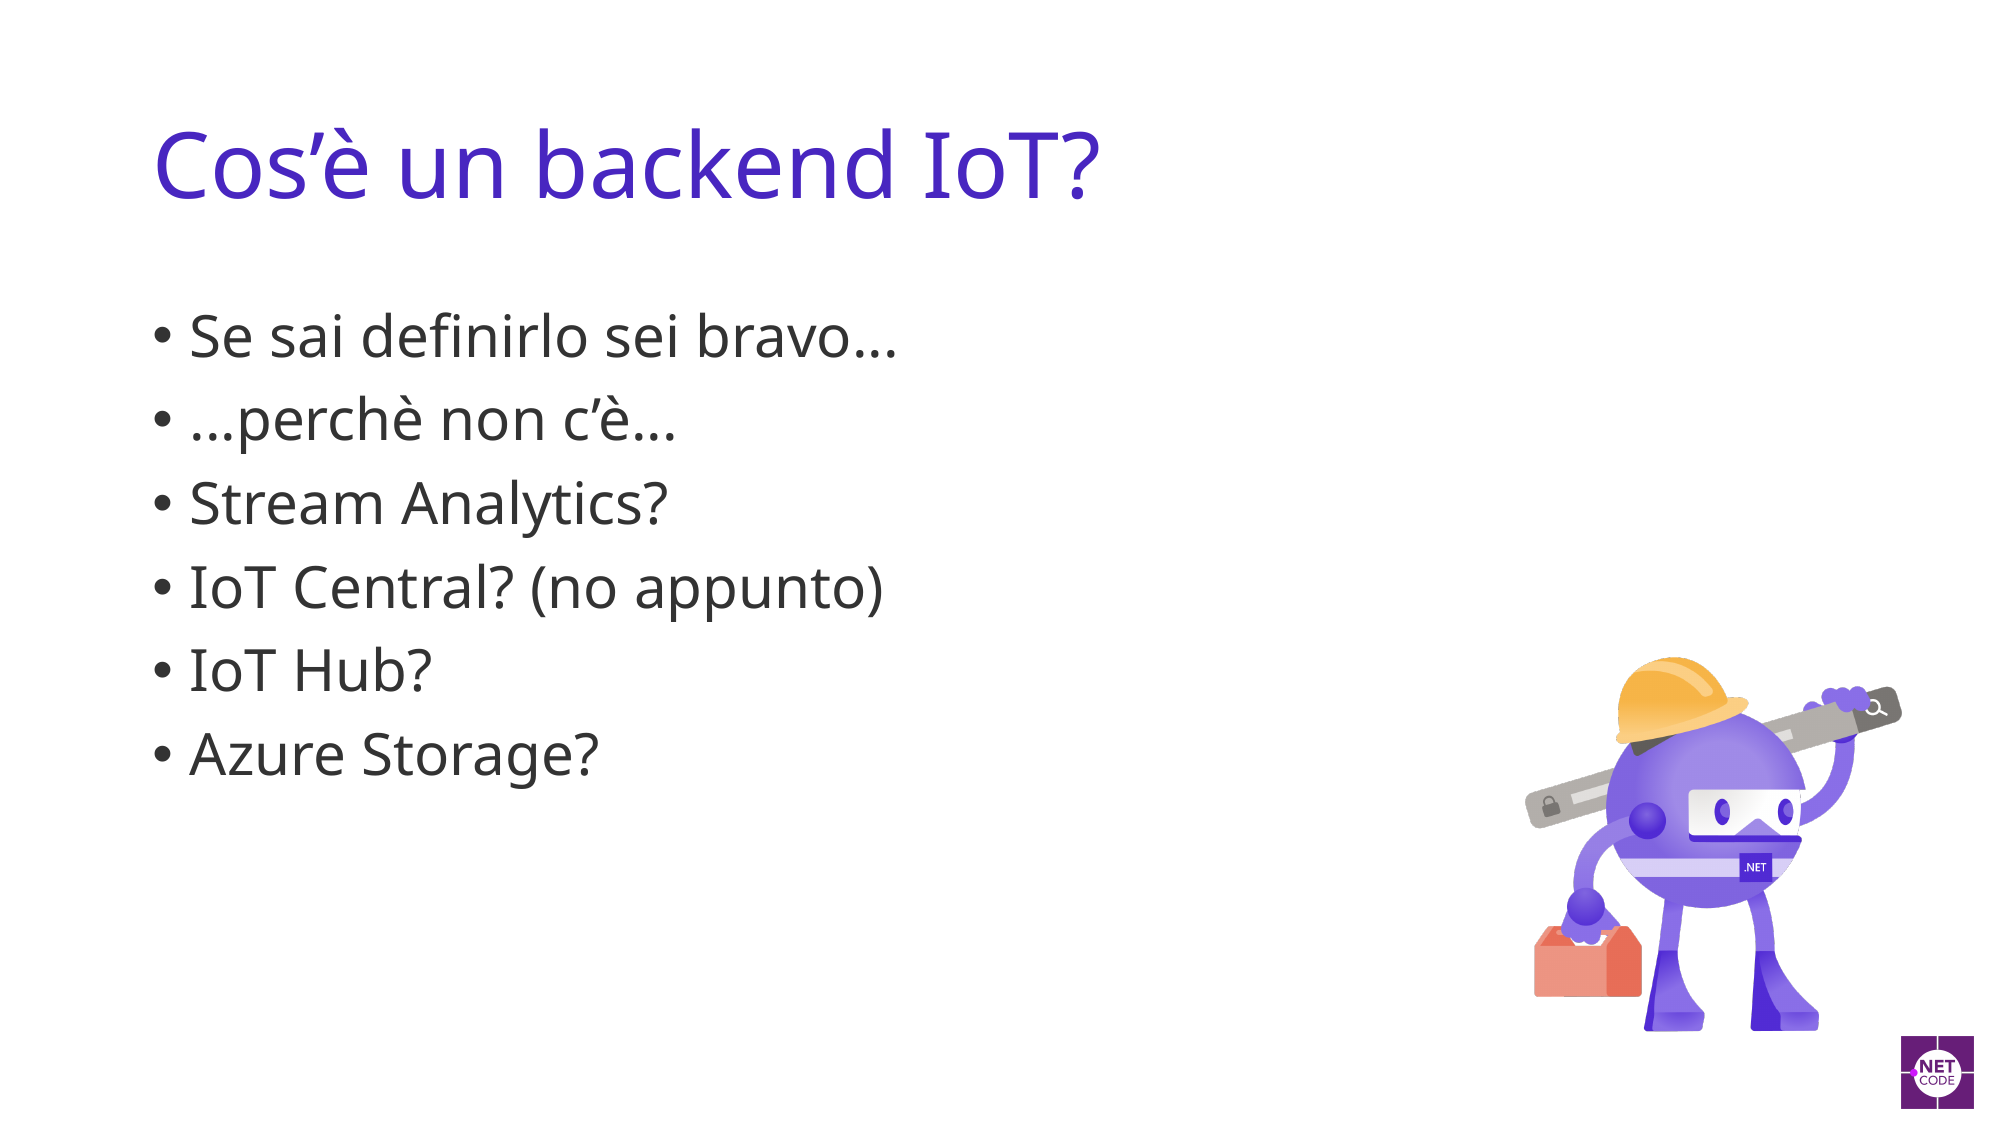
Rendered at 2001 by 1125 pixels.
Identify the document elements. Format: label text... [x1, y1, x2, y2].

list Se sai definirlo sei bravo... ...perchè non c’è... Stream Analytics? IoT Central? (no appunto) IoT Hub? Azure Storage? [137, 299, 1450, 1014]
title Cos’è un backend IoT? [137, 59, 1863, 278]
picture [1901, 1036, 1974, 1109]
picture [1524, 656, 1902, 1032]
